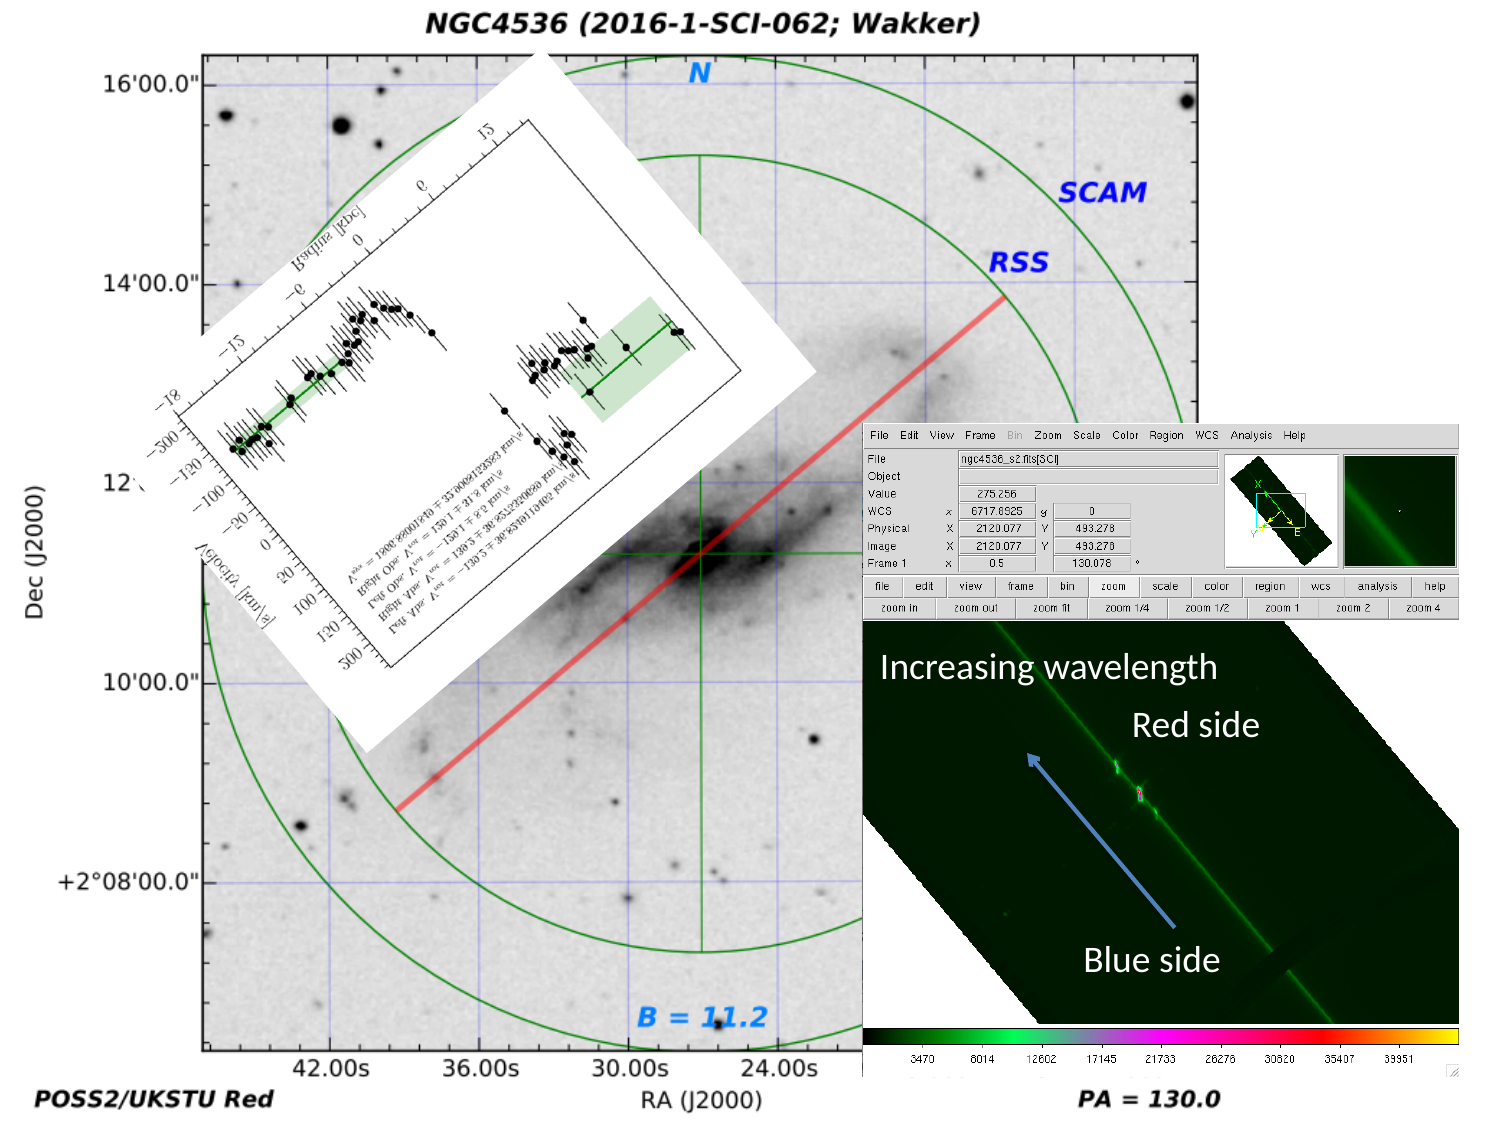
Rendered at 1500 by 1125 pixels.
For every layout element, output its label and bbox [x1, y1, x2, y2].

picture [11, 0, 1459, 1125]
text_box [1026, 752, 1175, 929]
